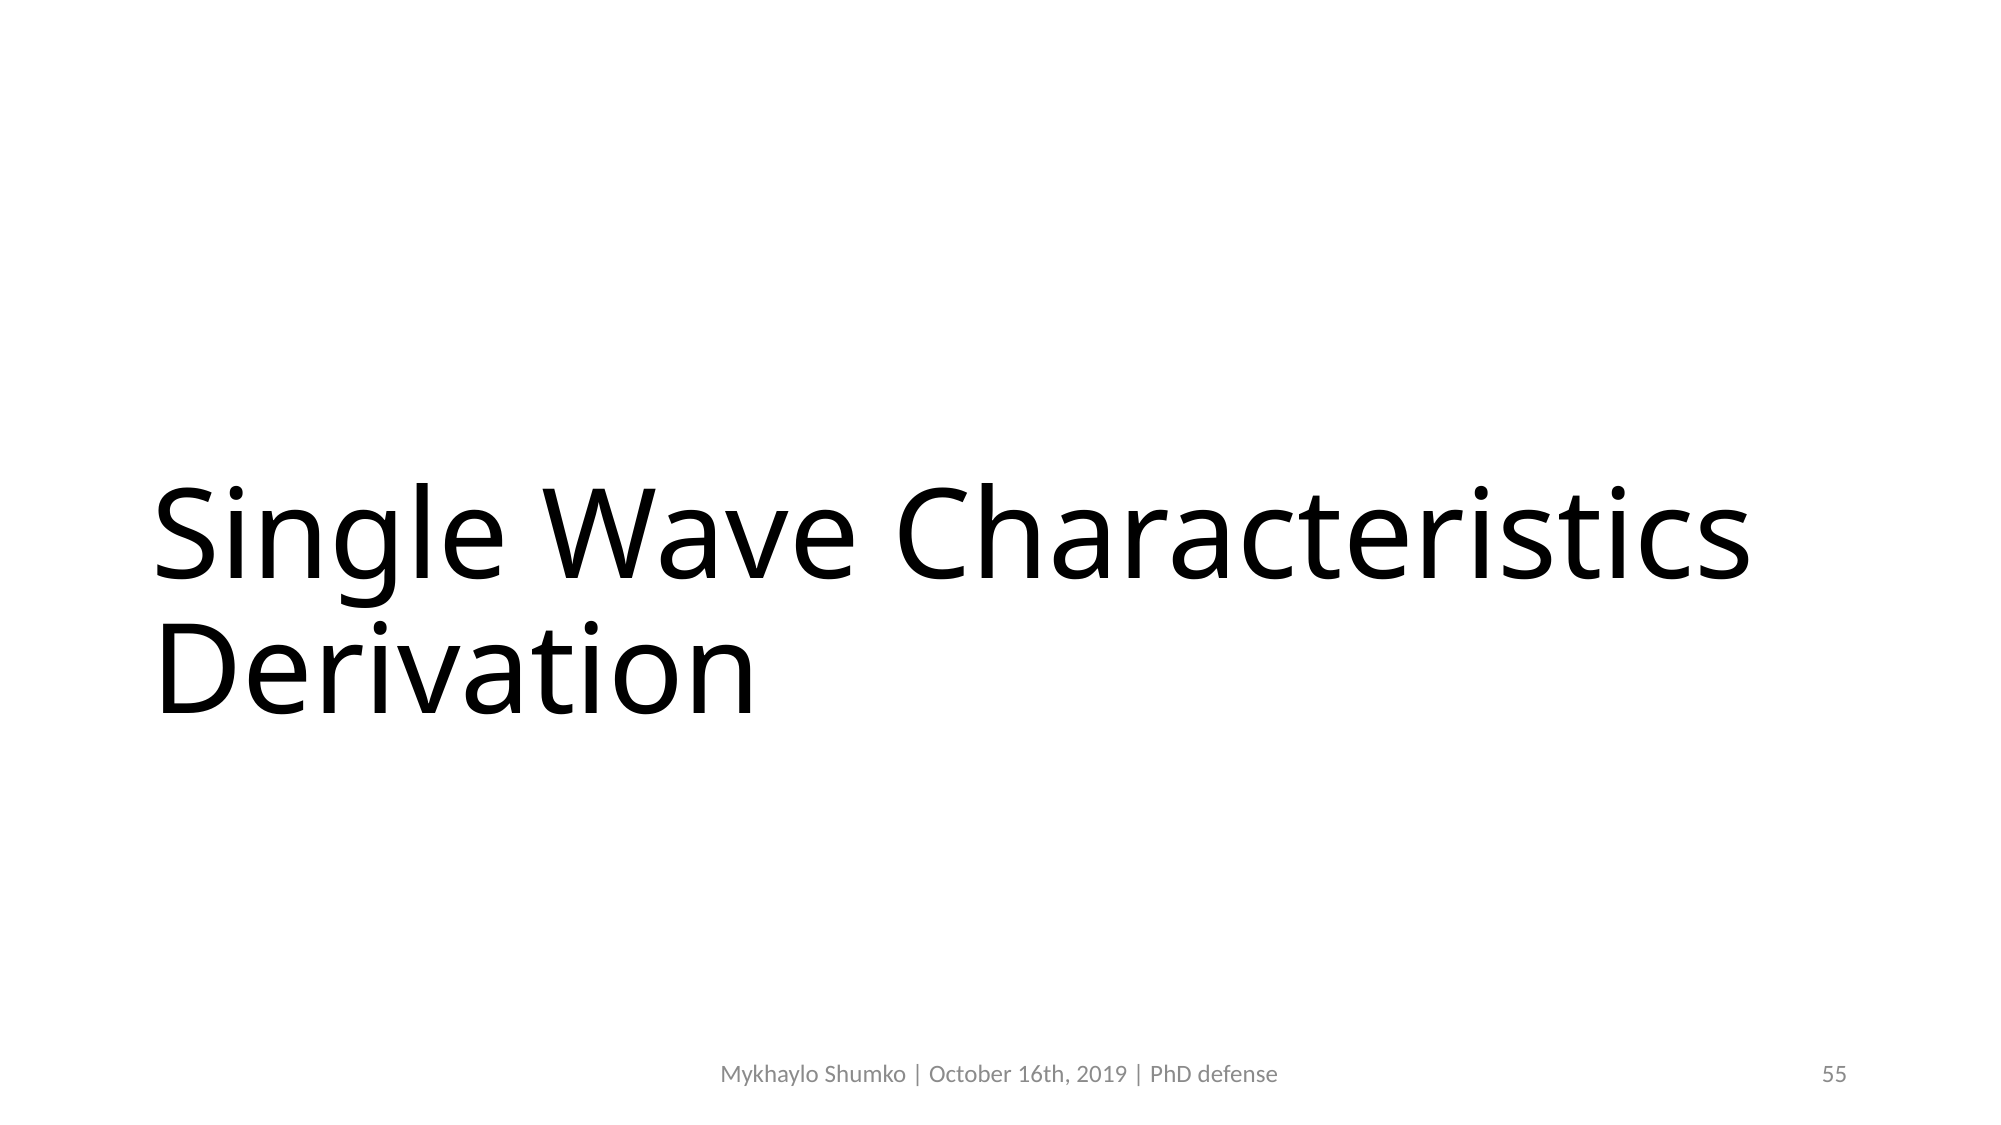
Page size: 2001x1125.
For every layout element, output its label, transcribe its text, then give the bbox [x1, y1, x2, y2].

title Single Wave Characteristics Derivation [136, 280, 1862, 749]
footer Mykhaylo Shumko | October 16th, 2019 | PhD defense [662, 1042, 1338, 1103]
slide_number 55 [1412, 1042, 1863, 1103]
